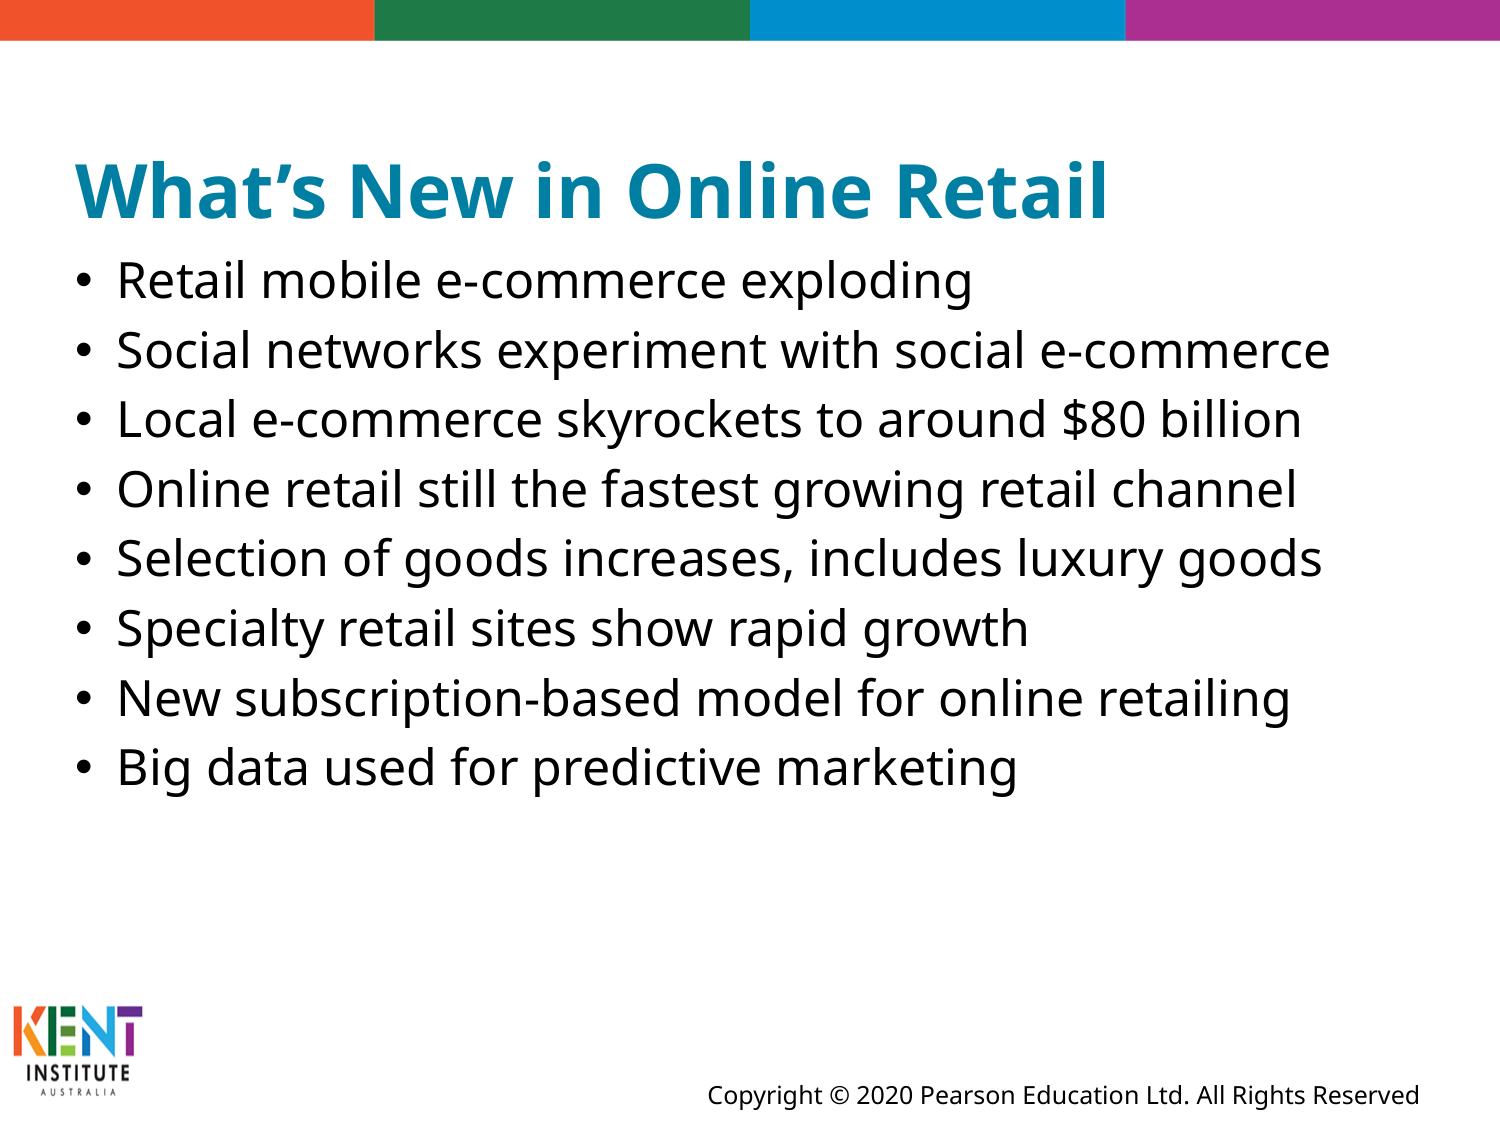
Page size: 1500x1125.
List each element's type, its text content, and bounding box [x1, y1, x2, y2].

picture [0, 0, 749, 41]
picture [0, 988, 156, 1114]
list Retail mobile e-commerce exploding Social networks experiment with social e-commerce Local e-commerce skyrockets to around $80 billion Online retail still the fastest growing retail channel Selection of goods increases, includes luxury goods Specialty retail sites show rapid growth New subscription-based model for online retailing Big data used for predictive marketing [75, 255, 1425, 983]
picture [1125, 0, 1500, 41]
title What’s New in Online Retail [75, 53, 1425, 234]
